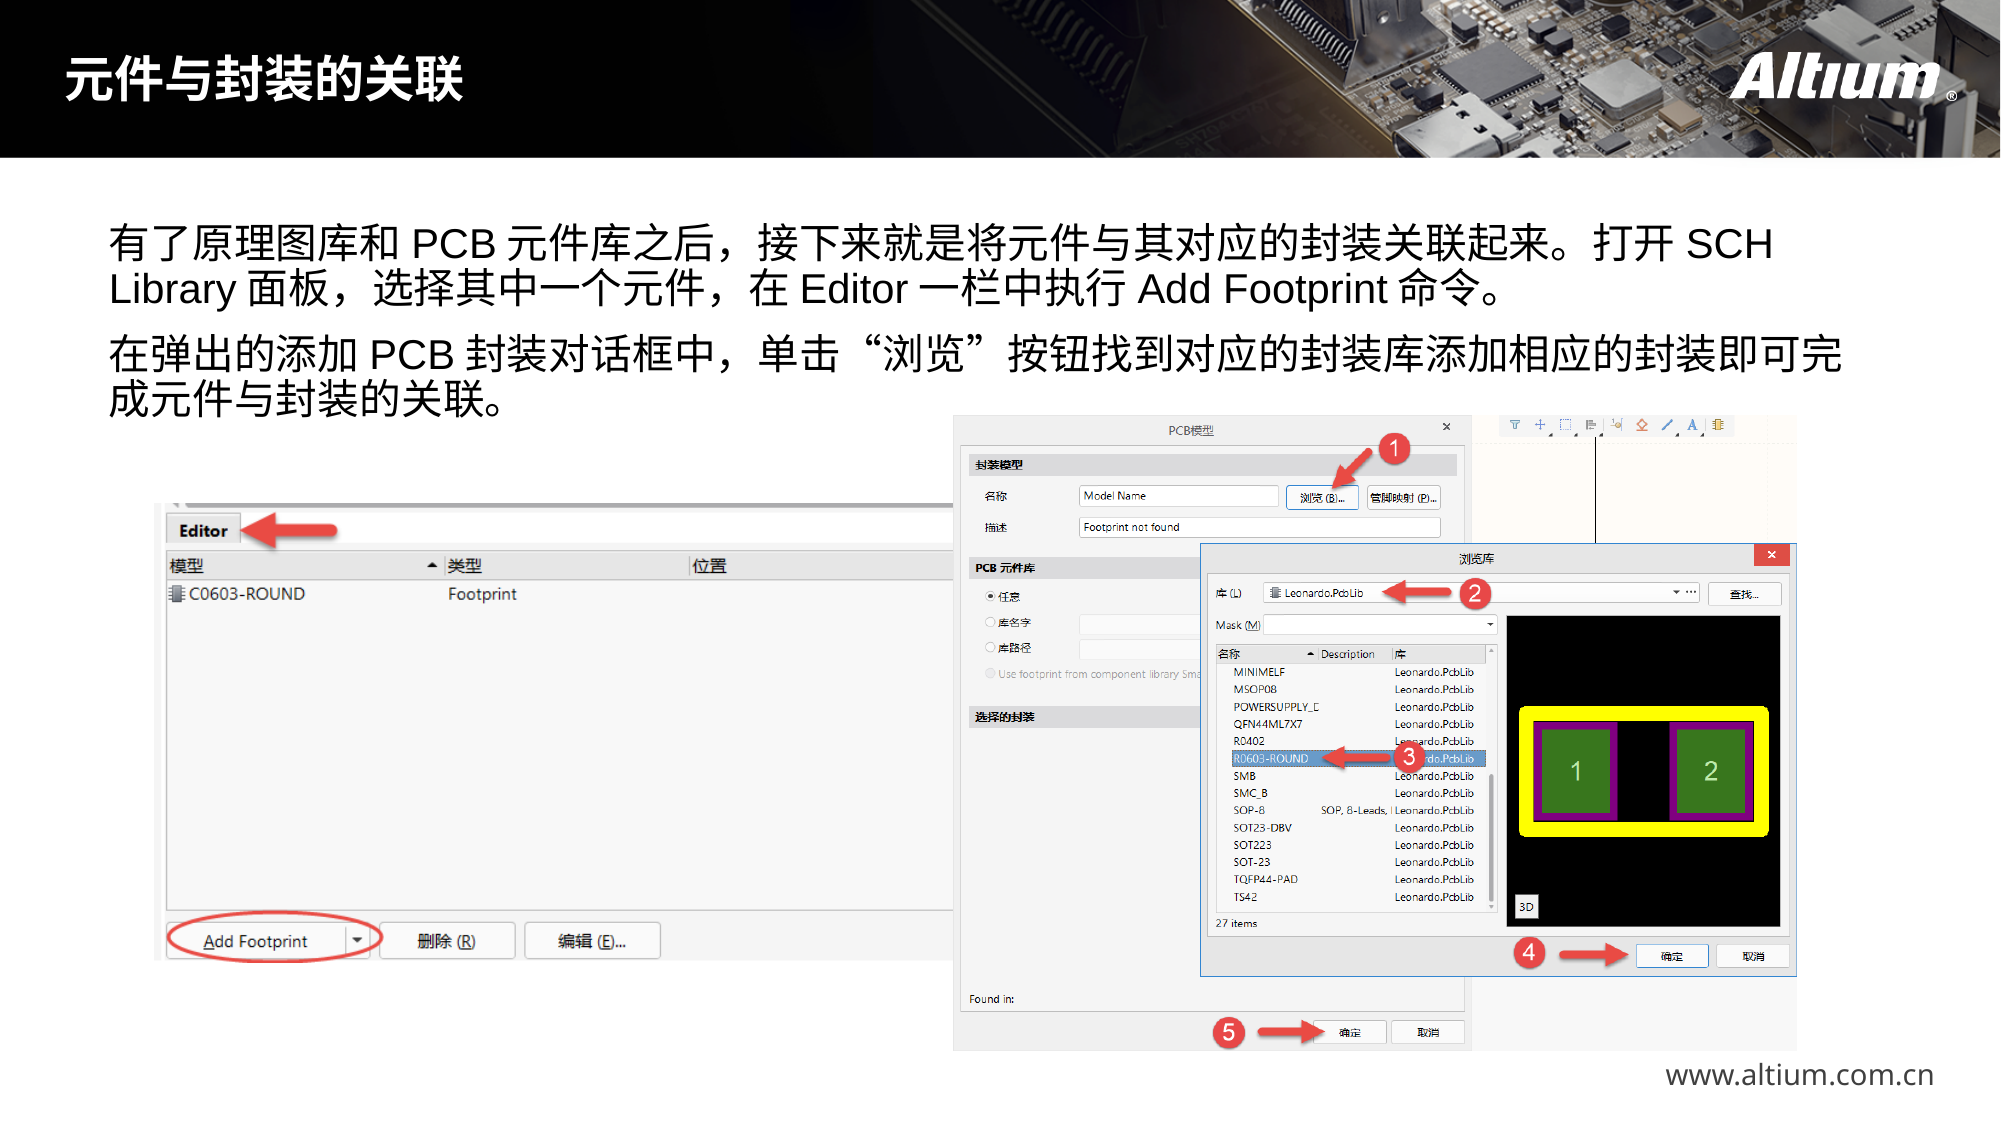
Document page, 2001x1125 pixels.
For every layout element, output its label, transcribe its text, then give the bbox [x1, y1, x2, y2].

picture [0, 0, 2001, 1125]
text_box www.altium.com.cn [1635, 1027, 1965, 1116]
text_box 有了原理图库和PCB元件库之后，接下来就是将元件与其对应的封装关联起来。打开SCH Library面板，选择其中一个元件，在Editor一栏中执行Add Footprint命令。 在弹出的添加PCB封装对话框中，单击“浏览”按钮找到对应的封装库添加相应的封装即可完成元件与封装的关联。 [94, 215, 1896, 978]
text_box 元件与封装的关联 [49, 24, 1636, 131]
